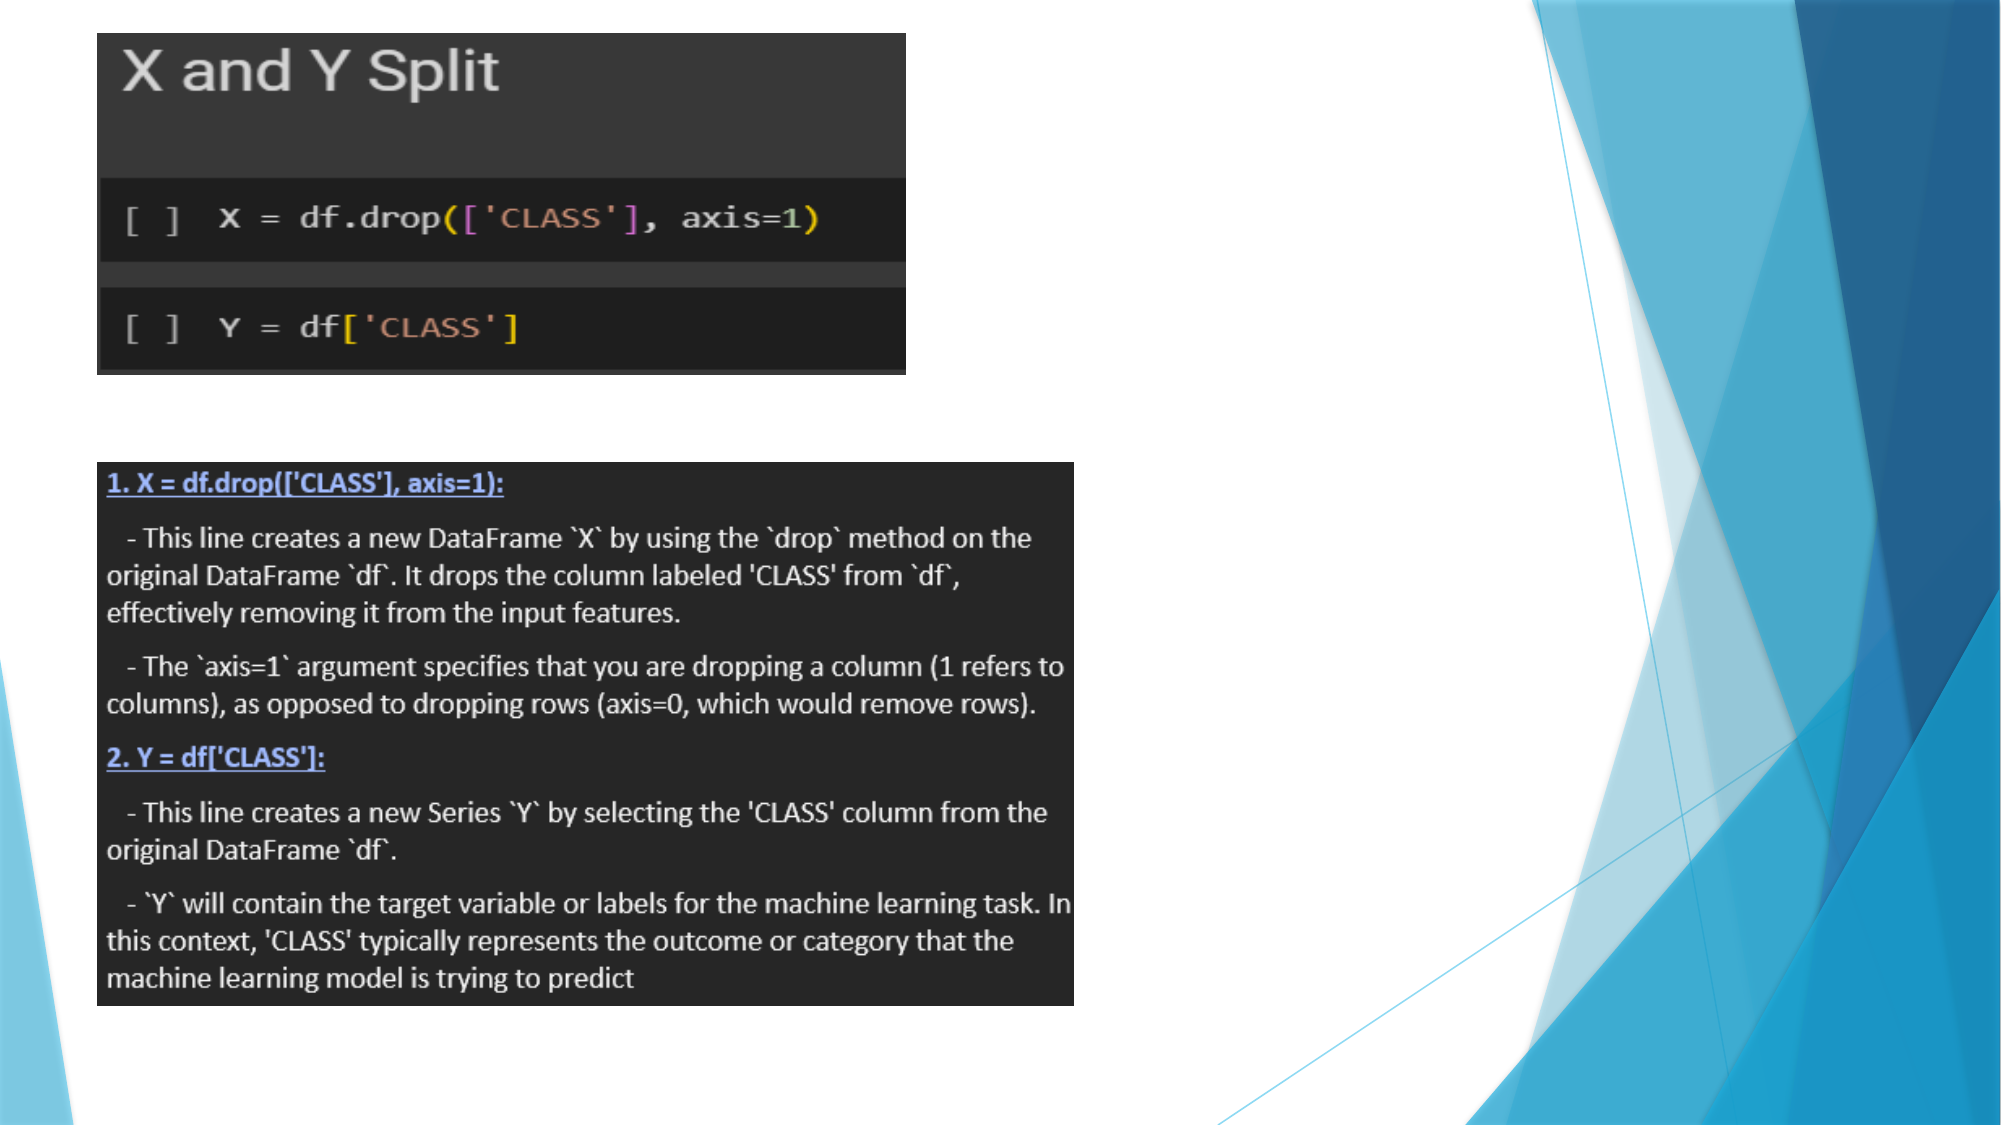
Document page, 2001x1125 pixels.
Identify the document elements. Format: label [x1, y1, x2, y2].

picture [97, 462, 1075, 1007]
picture [97, 33, 906, 376]
